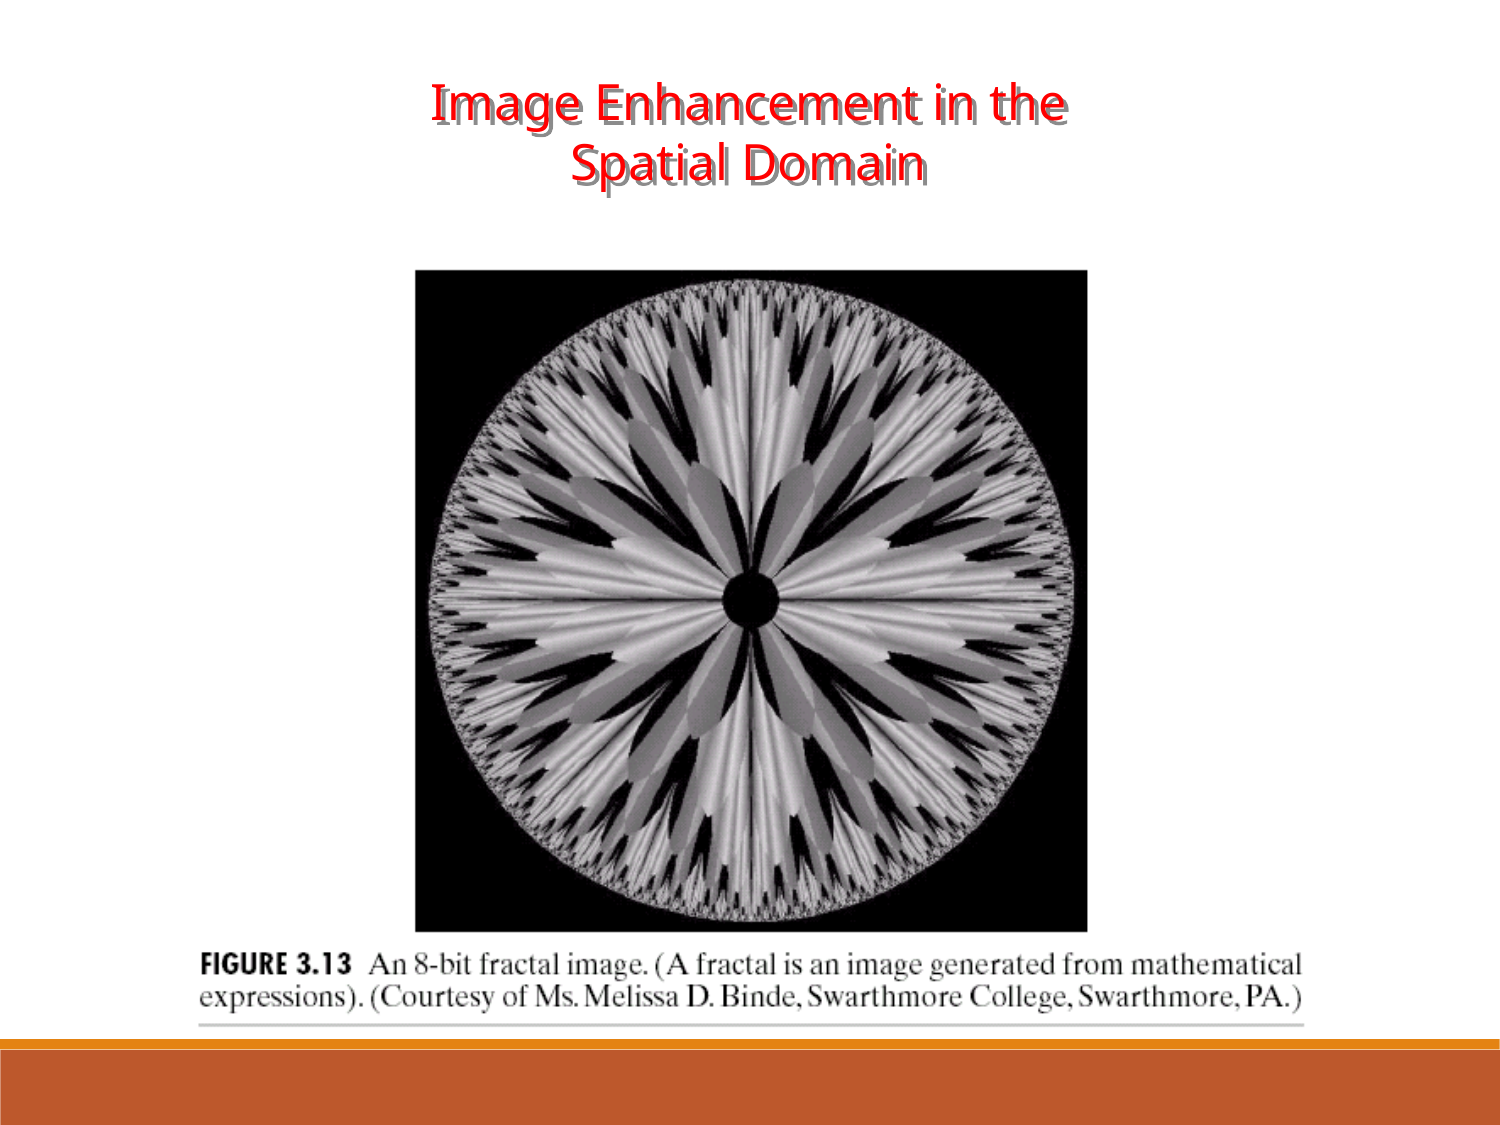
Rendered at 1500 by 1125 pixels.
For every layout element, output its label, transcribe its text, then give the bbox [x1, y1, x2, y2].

picture [186, 261, 1318, 1040]
text_box Image Enhancement in the Spatial Domain [415, 63, 1082, 198]
